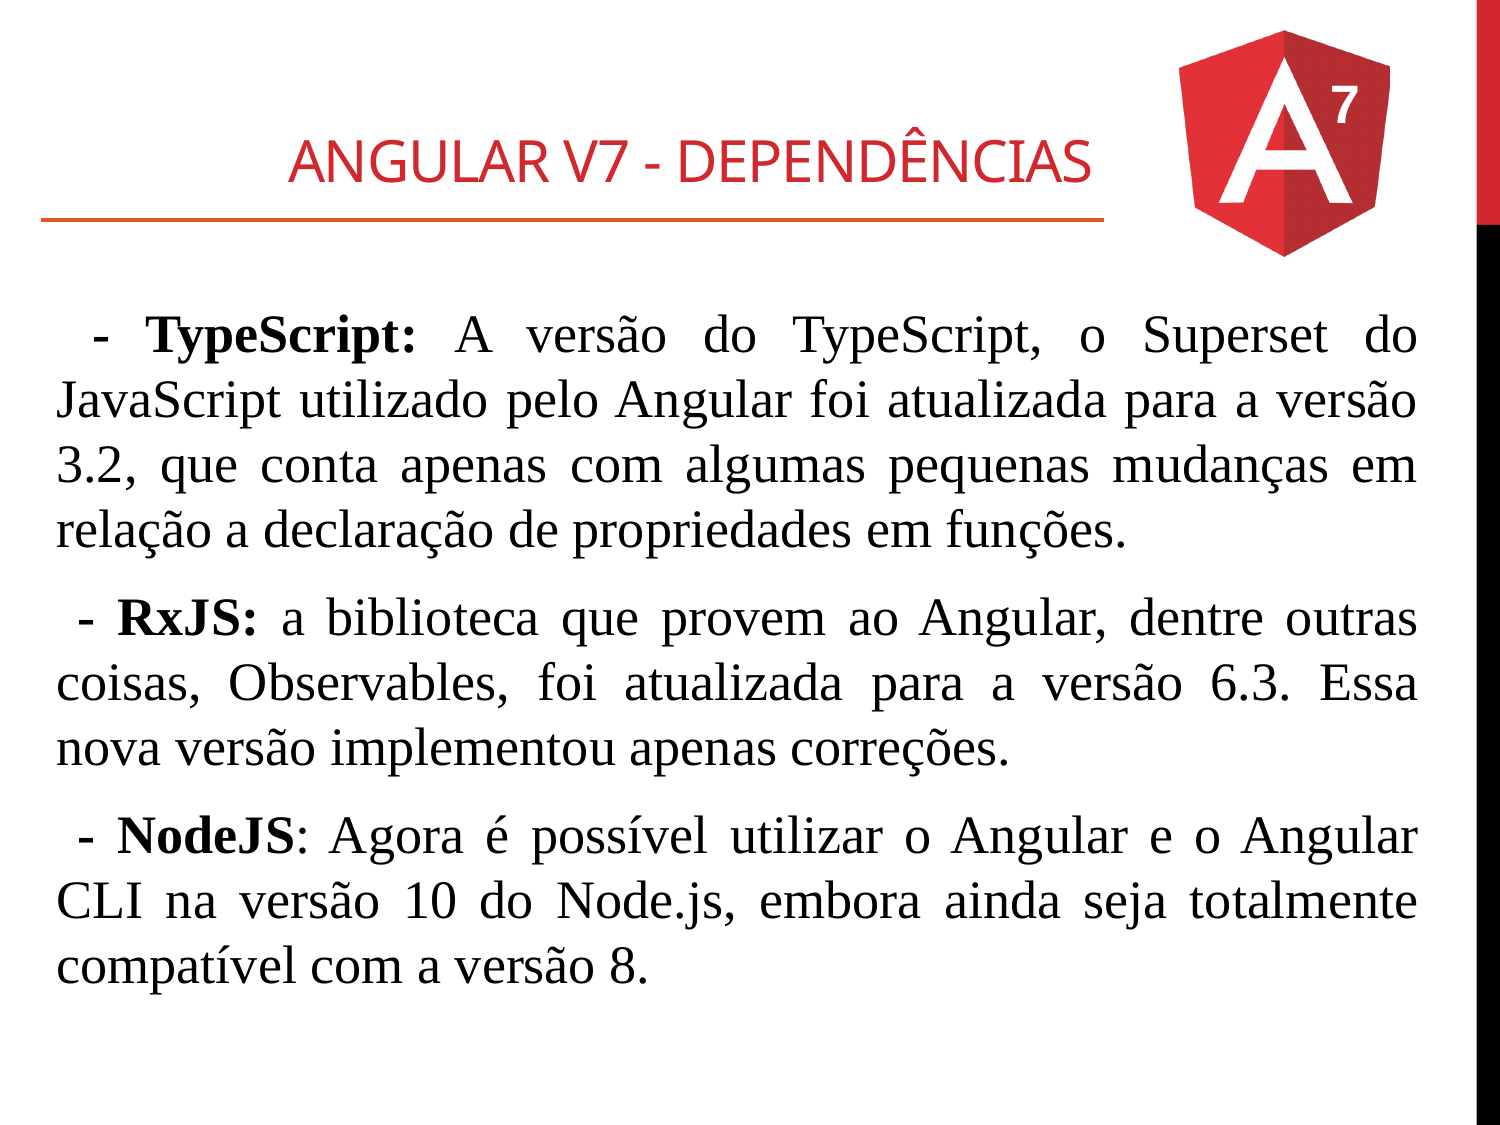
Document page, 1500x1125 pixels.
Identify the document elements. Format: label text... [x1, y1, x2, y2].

title Angular v7 - DEPENDÊNCIAS [88, 53, 1172, 202]
picture [1173, 25, 1391, 262]
list - TypeScript: A versão do TypeScript, o Superset do JavaScript utilizado pelo Angular foi atualizada para a versão 3.2, que conta apenas com algumas pequenas mudanças em relação a declaração de propriedades em funções. - RxJS: a biblioteca que provem ao Angular, dentre outras coisas, Observables, foi atualizada para a versão 6.3. Essa nova versão implementou apenas correções. - NodeJS: Agora é possível utilizar o Angular e o Angular CLI na versão 10 do Node.js, embora ainda seja totalmente compatível com a versão 8. [41, 290, 1436, 1047]
